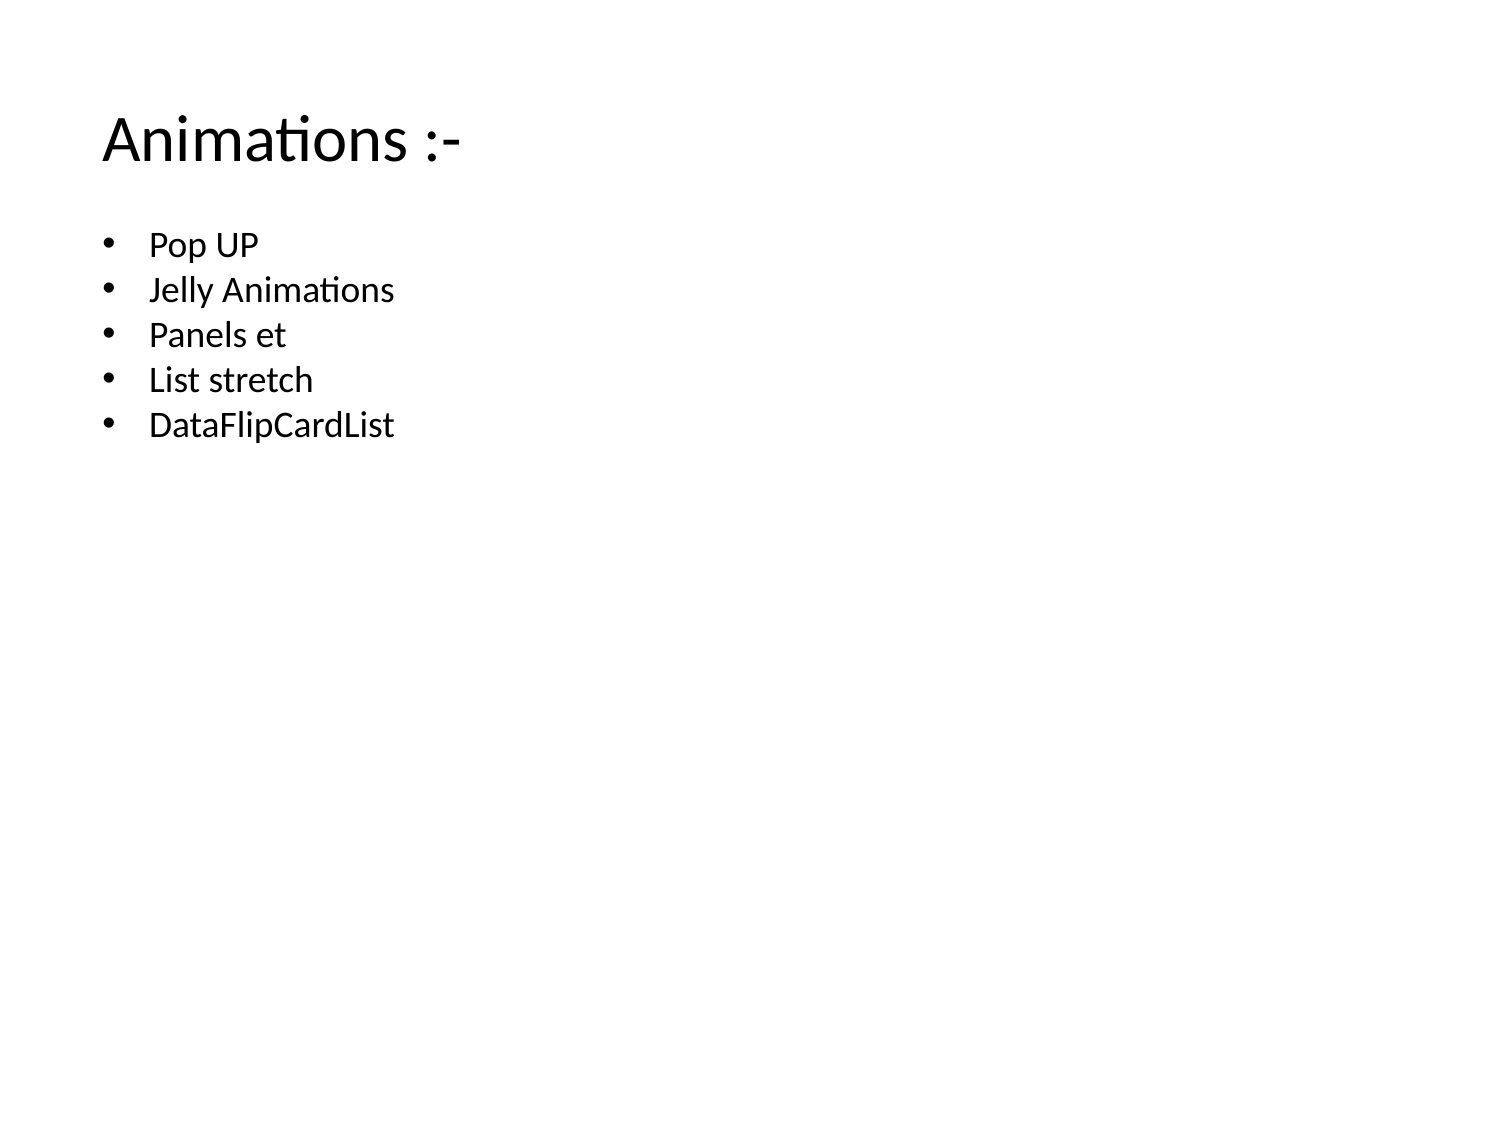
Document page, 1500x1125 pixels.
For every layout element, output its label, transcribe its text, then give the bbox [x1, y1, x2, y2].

text_box Animations :- Pop UP Jelly Animations Panels et List stretch DataFlipCardList [87, 87, 675, 453]
